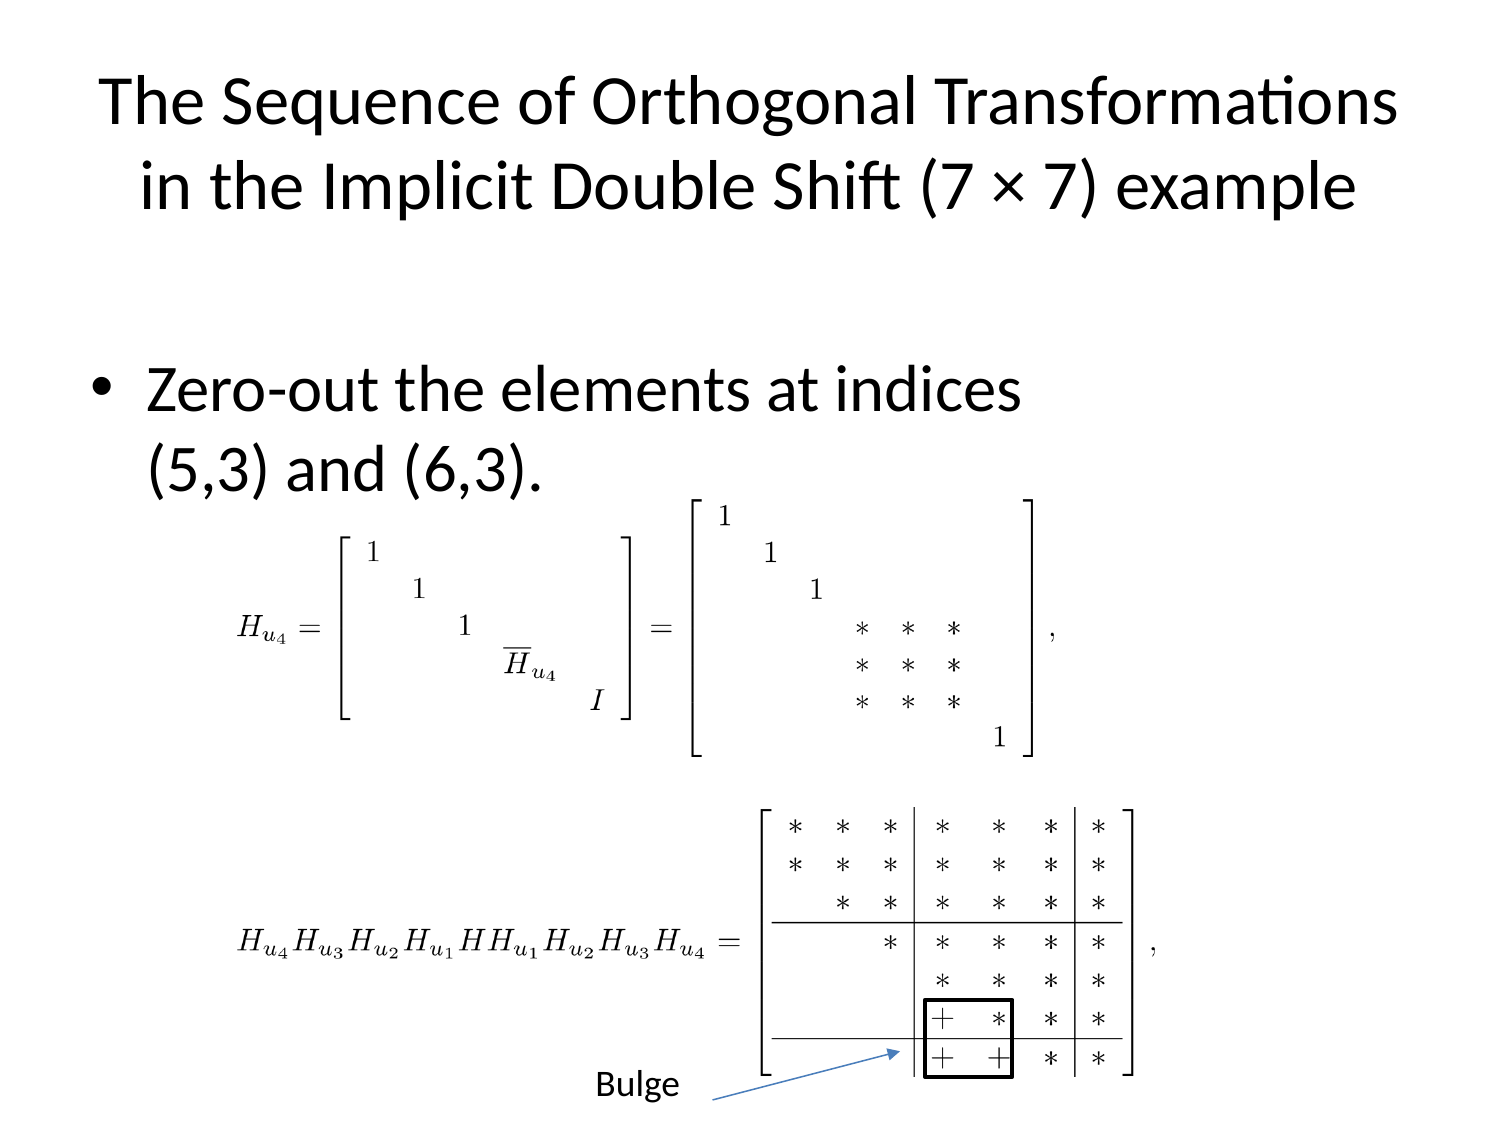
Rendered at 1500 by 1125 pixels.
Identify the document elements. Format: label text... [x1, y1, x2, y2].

title The Sequence of Orthogonal Transformations in the Implicit Double Shift (7 × 7) example [75, 45, 1425, 233]
picture [237, 807, 1155, 1077]
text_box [712, 1051, 901, 1101]
picture [237, 499, 1054, 757]
list Zero-out the elements at indices (5,3) and (6,3). [75, 337, 1425, 1080]
text_box Bulge [580, 1086, 696, 1112]
